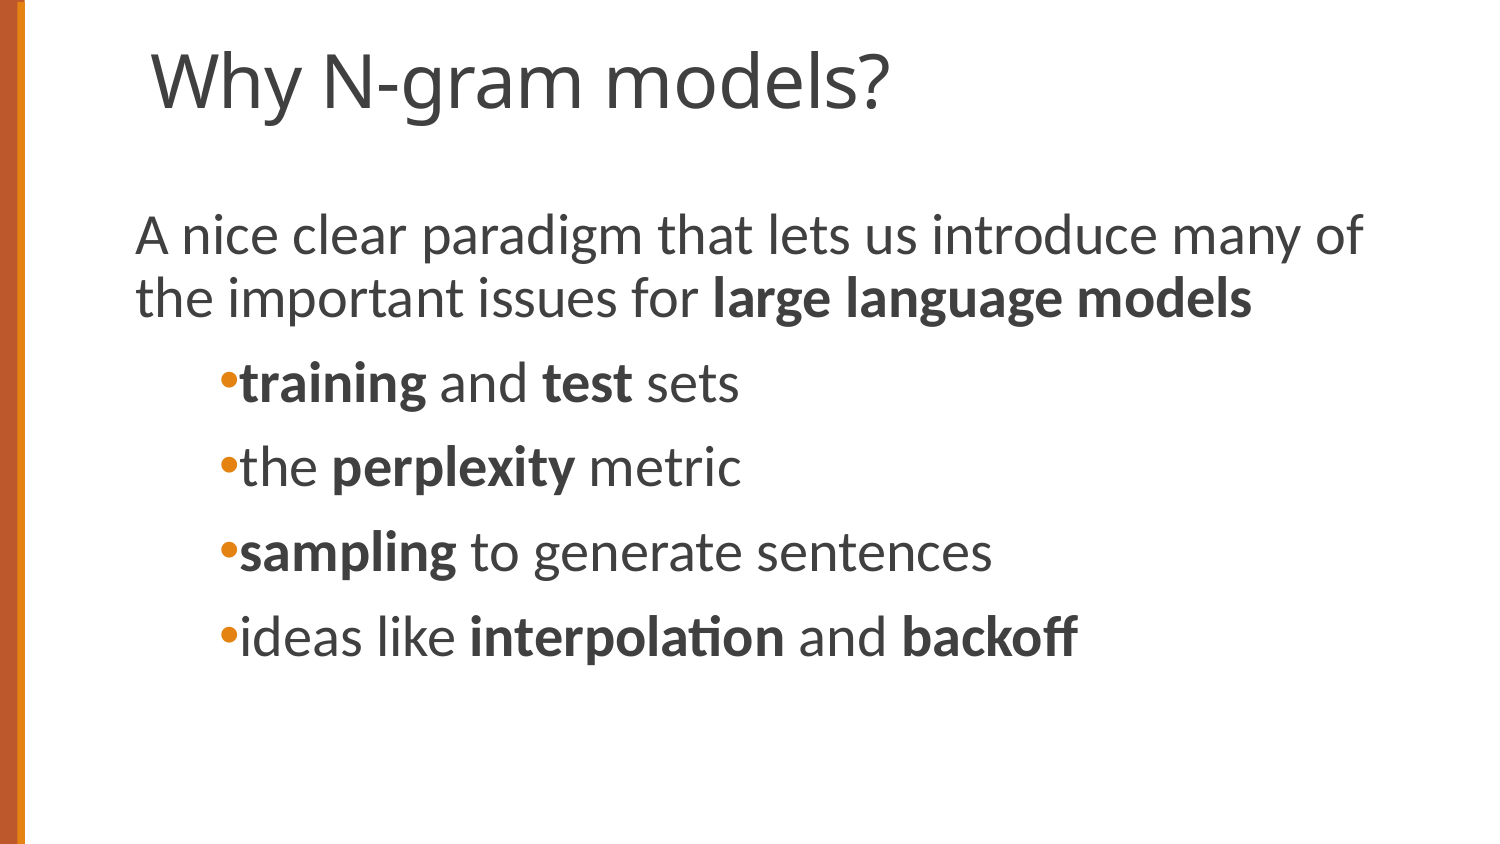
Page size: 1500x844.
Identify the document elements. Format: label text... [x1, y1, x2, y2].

list A nice clear paradigm that lets us introduce many of the important issues for large language models training and test sets the perplexity metric sampling to generate sentences ideas like interpolation and backoff [135, 196, 1373, 760]
title Why N-gram models? [135, 19, 1373, 132]
